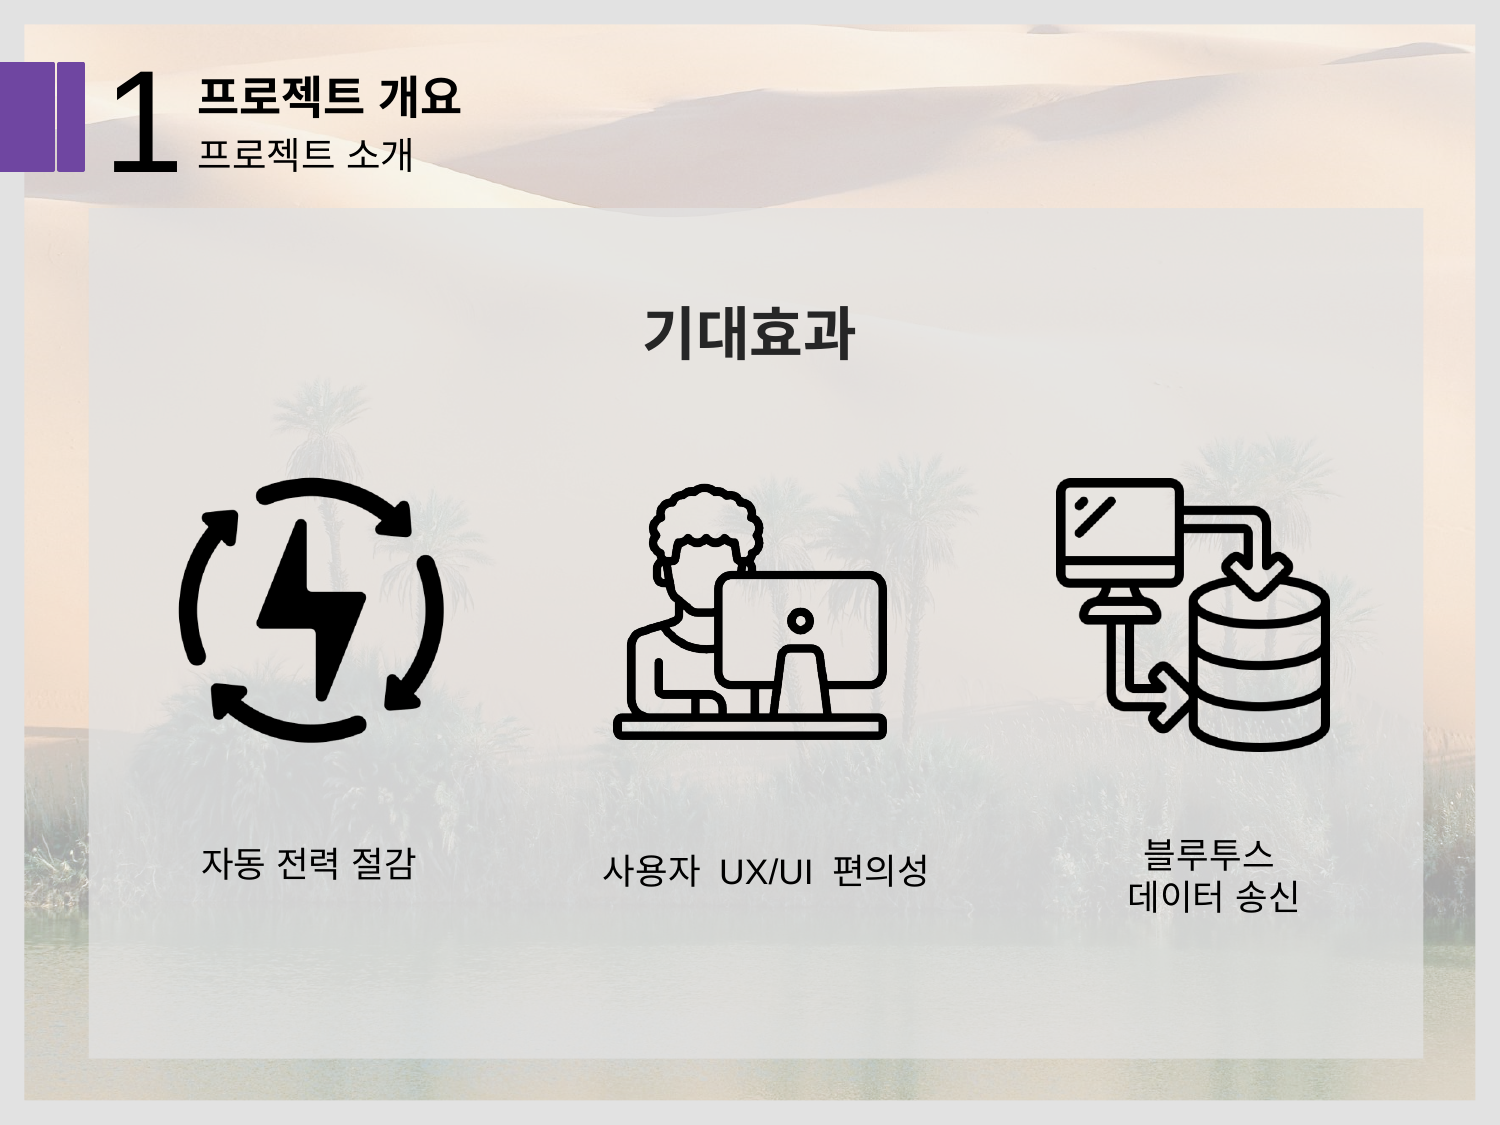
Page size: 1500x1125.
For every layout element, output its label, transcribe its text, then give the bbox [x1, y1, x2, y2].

text_box 사용자 UX/UI 편의성 [555, 841, 978, 899]
text_box [59, 63, 83, 170]
text_box [88, 208, 1424, 1059]
text_box 1 [88, 19, 263, 209]
picture [613, 474, 887, 749]
text_box 기대효과 [182, 289, 1317, 375]
picture [1056, 477, 1331, 752]
text_box 자동 전력 절감 [102, 834, 516, 892]
picture [174, 473, 449, 748]
text_box [0, 63, 54, 170]
text_box 블루투스 데이터 송신 [1016, 825, 1413, 926]
text_box [0, 0, 1500, 1125]
text_box 프로젝트 개요 프로젝트 소개 [263, 60, 1471, 186]
